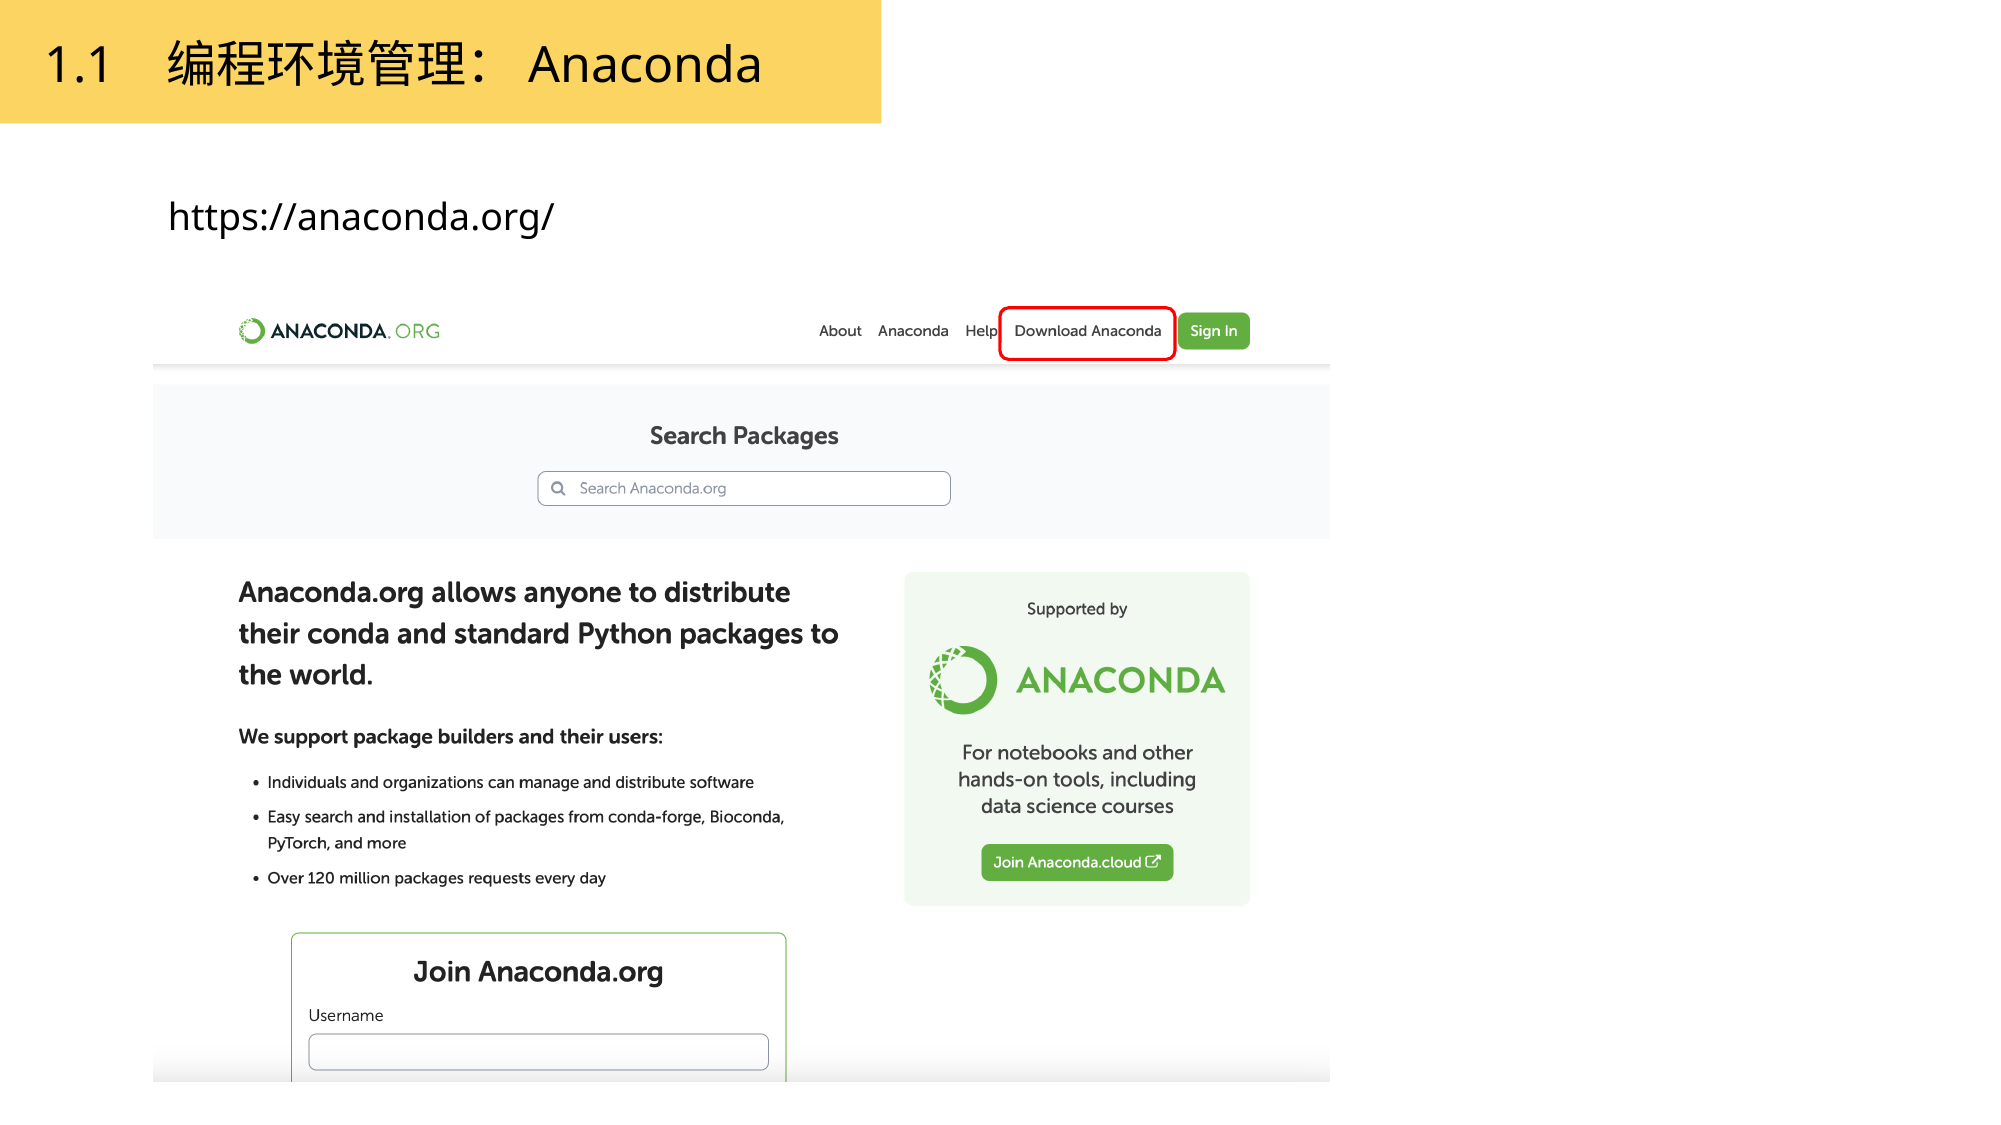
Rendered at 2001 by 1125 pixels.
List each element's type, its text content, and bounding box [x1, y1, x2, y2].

text_box [0, 0, 883, 125]
text_box 1.1 编程环境管理：Anaconda [9, 25, 799, 101]
picture [152, 307, 1330, 1082]
text_box https://anaconda.org/ [153, 185, 1154, 245]
